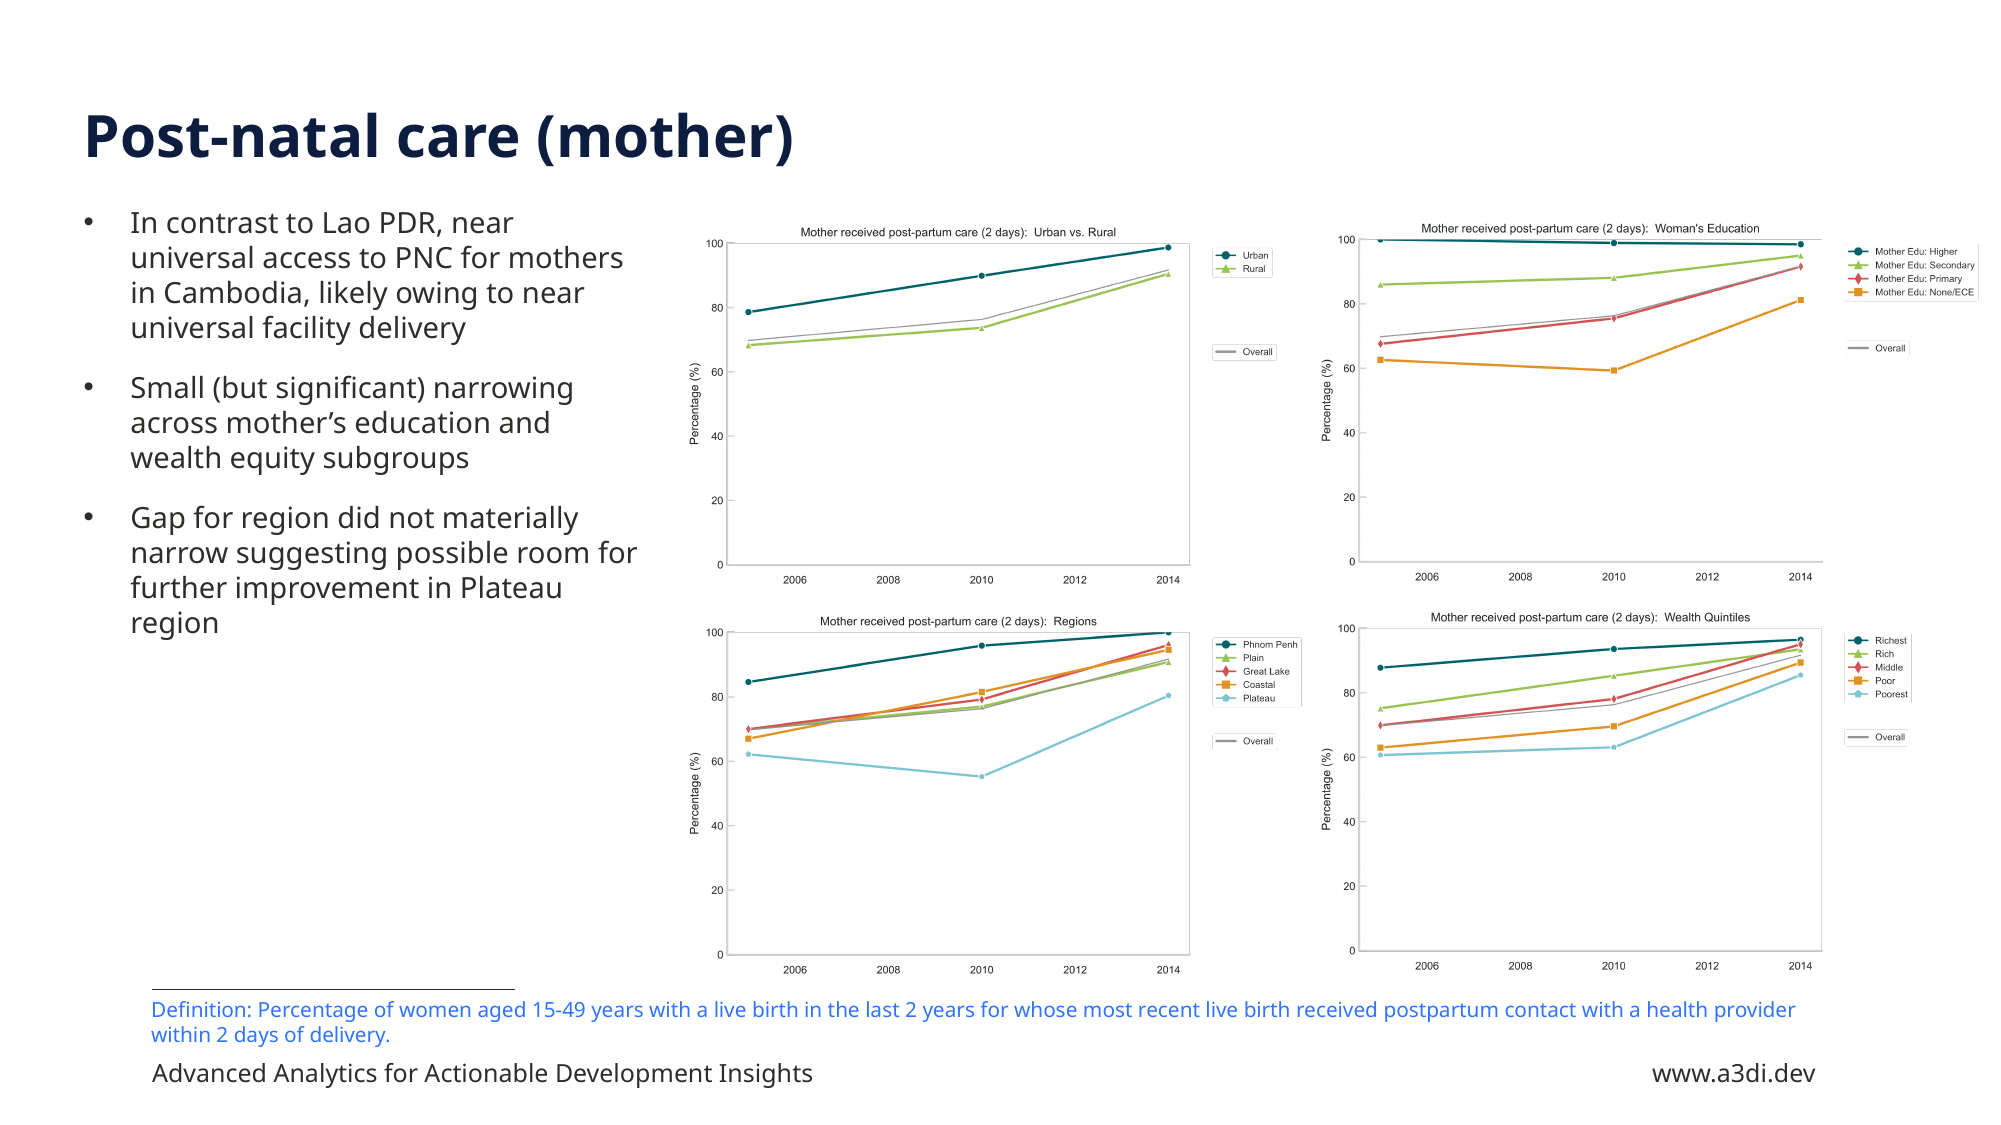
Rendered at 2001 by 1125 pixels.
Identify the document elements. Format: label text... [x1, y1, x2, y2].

picture [681, 608, 1310, 984]
text_box In contrast to Lao PDR, near universal access to PNC for mothers in Cambodia, likely owing to near universal facility delivery Small (but significant) narrowing across mother’s education and wealth equity subgroups Gap for region did not materially narrow suggesting possible room for further improvement in Plateau region [68, 196, 655, 647]
picture [681, 219, 1285, 595]
picture [1313, 604, 1920, 980]
text_box Definition: Percentage of women aged 15-49 years with a live birth in the last 2 years for whose most recent live birth received postpartum contact with a health provider within 2 days of delivery. [136, 989, 1846, 1055]
picture [1313, 215, 1987, 591]
title Post-natal care (mother) [68, 59, 1863, 217]
